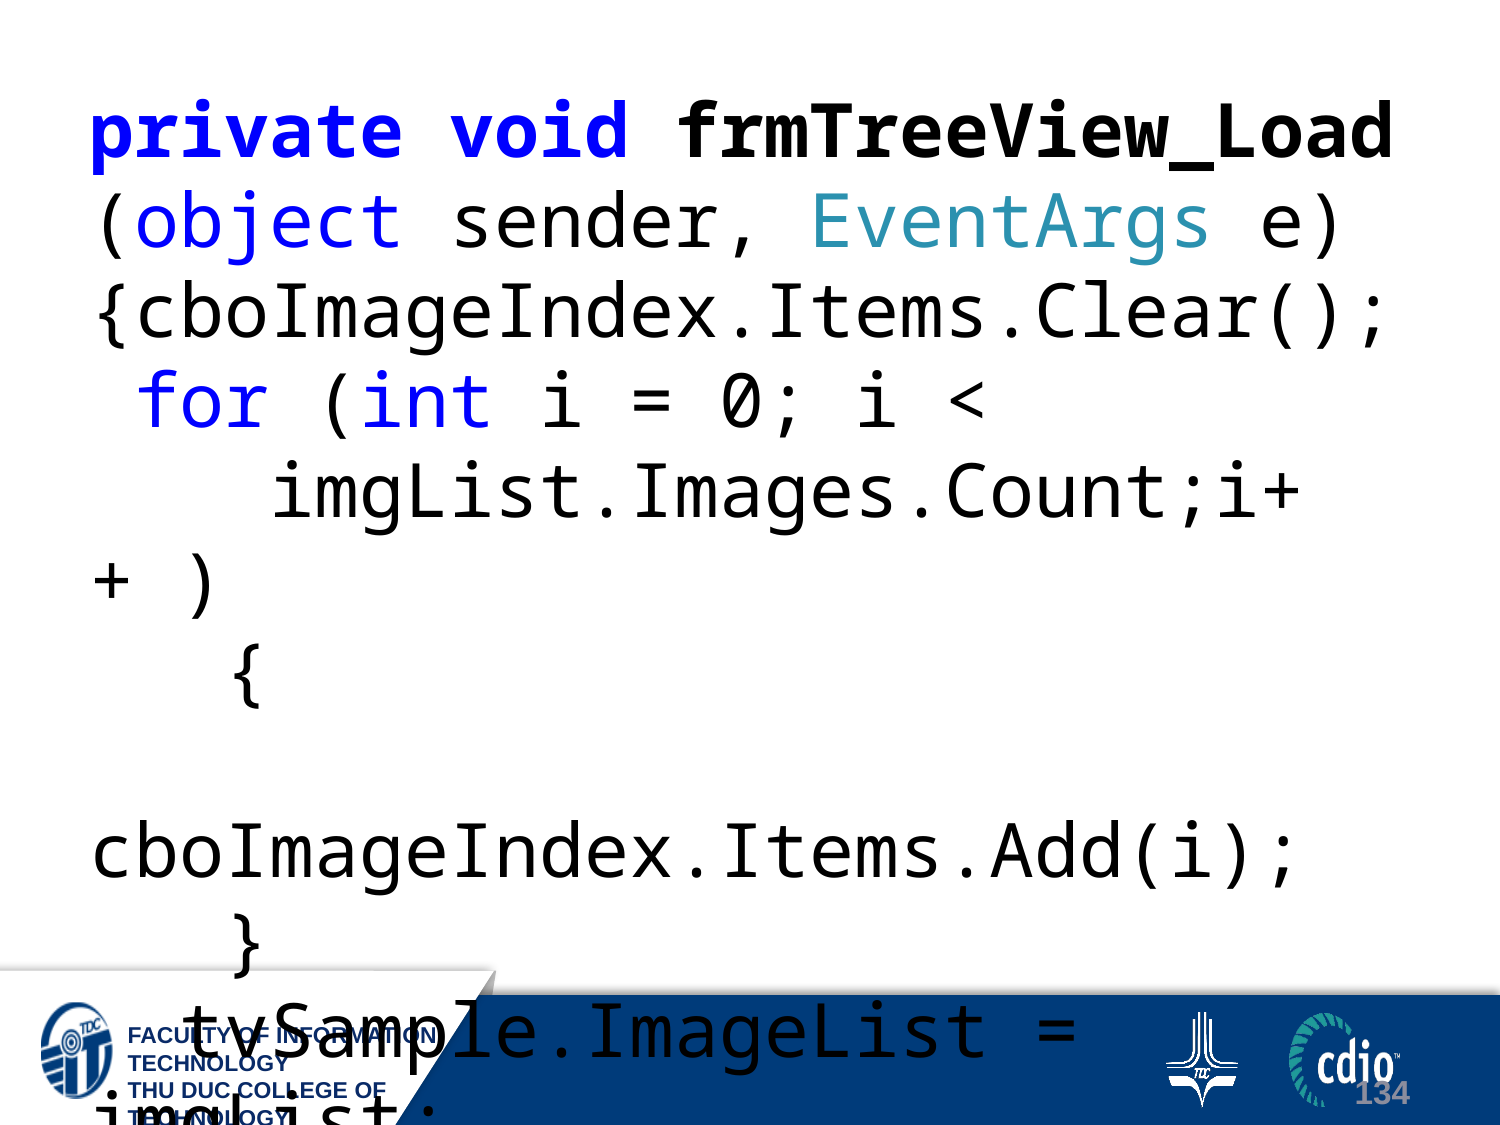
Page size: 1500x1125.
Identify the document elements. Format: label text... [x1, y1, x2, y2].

slide_number 134 [1074, 1060, 1425, 1121]
text_box private void frmTreeView_Load (object sender, EventArgs e) {cboImageIndex.Items.Clear(); for (int i = 0; i < imgList.Images.Count;i++ ) { cboImageIndex.Items.Add(i); } tvSample.ImageList = imgList; } [74, 74, 1438, 1125]
picture [41, 1001, 74, 1099]
